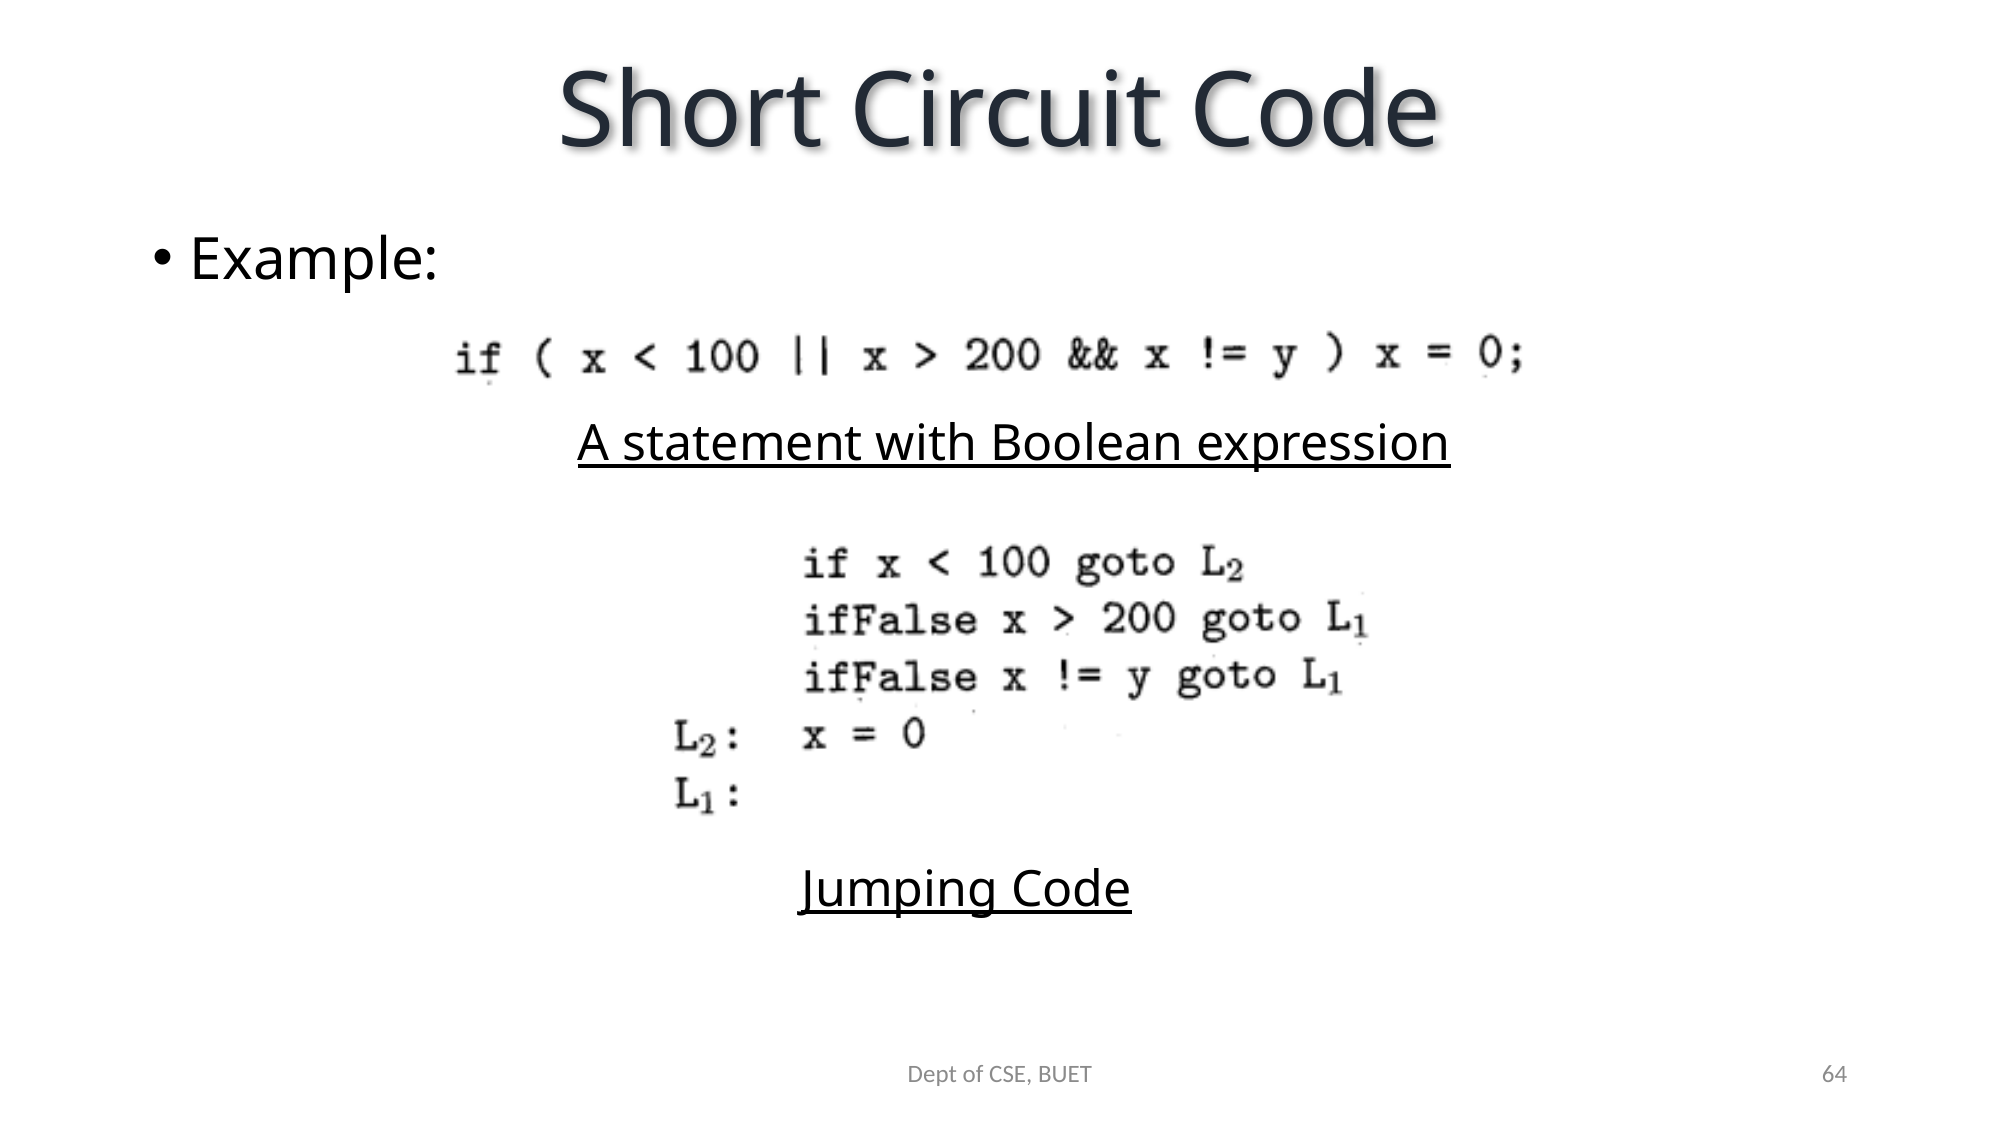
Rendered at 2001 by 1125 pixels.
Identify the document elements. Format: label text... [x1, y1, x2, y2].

slide_number 64 [1412, 1042, 1863, 1103]
title Short Circuit Code [137, 3, 1863, 221]
list Example: [137, 221, 1863, 1014]
picture [589, 487, 1451, 862]
footer Dept of CSE, BUET [662, 1042, 1338, 1103]
text_box A statement with Boolean expression [563, 403, 1467, 478]
picture [387, 302, 1564, 403]
text_box Jumping Code [786, 862, 1147, 924]
